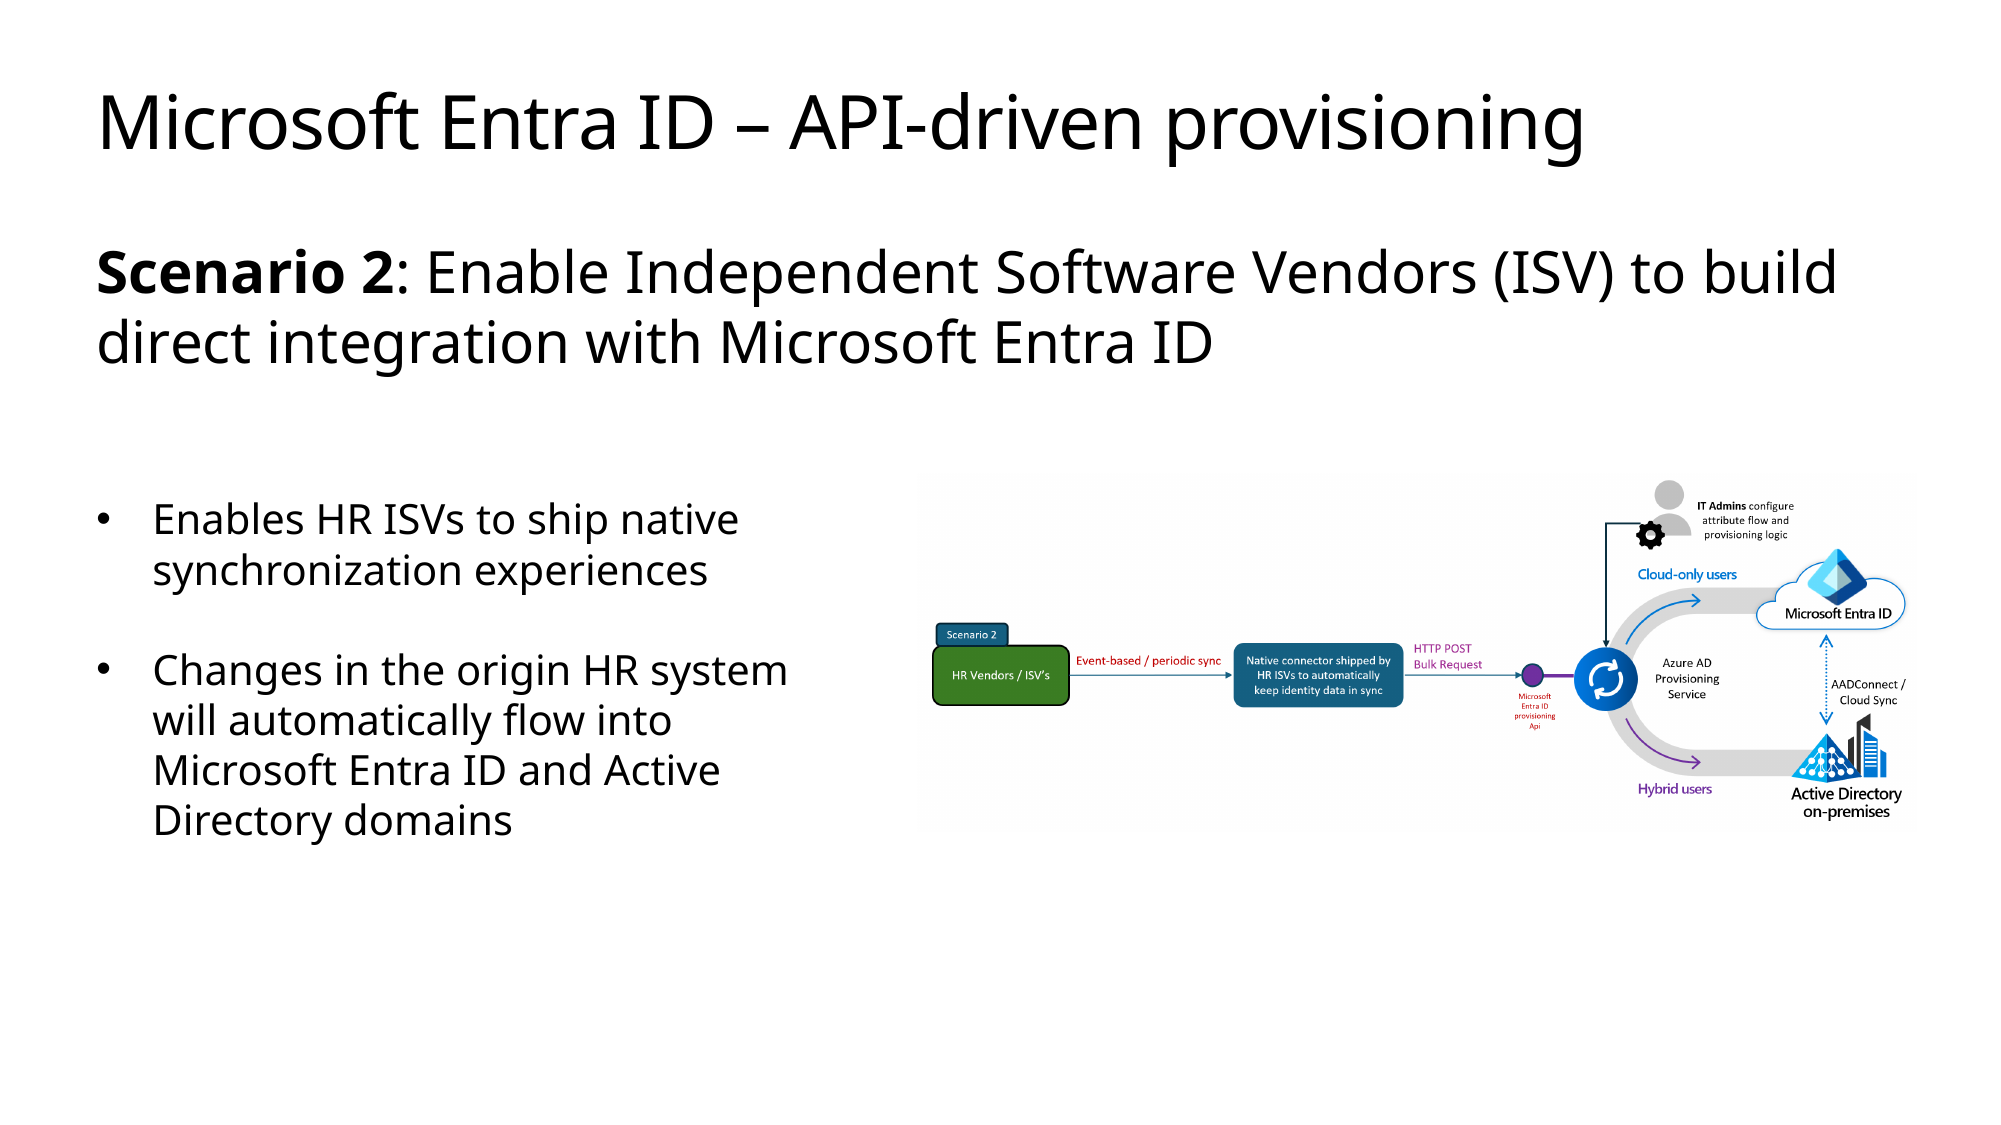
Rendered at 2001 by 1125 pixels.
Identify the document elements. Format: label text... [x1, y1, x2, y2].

title Microsoft Entra ID – API-driven provisioning [96, 75, 1904, 166]
list Scenario 2: Enable Independent Software Vendors (ISV) to build direct integration with Microsoft Entra ID [96, 235, 1904, 377]
text_box Enables HR ISVs to ship native synchronization experiences Changes in the origin HR system will automatically flow into Microsoft Entra ID and Active Directory domains [96, 493, 838, 894]
picture [917, 473, 1917, 832]
